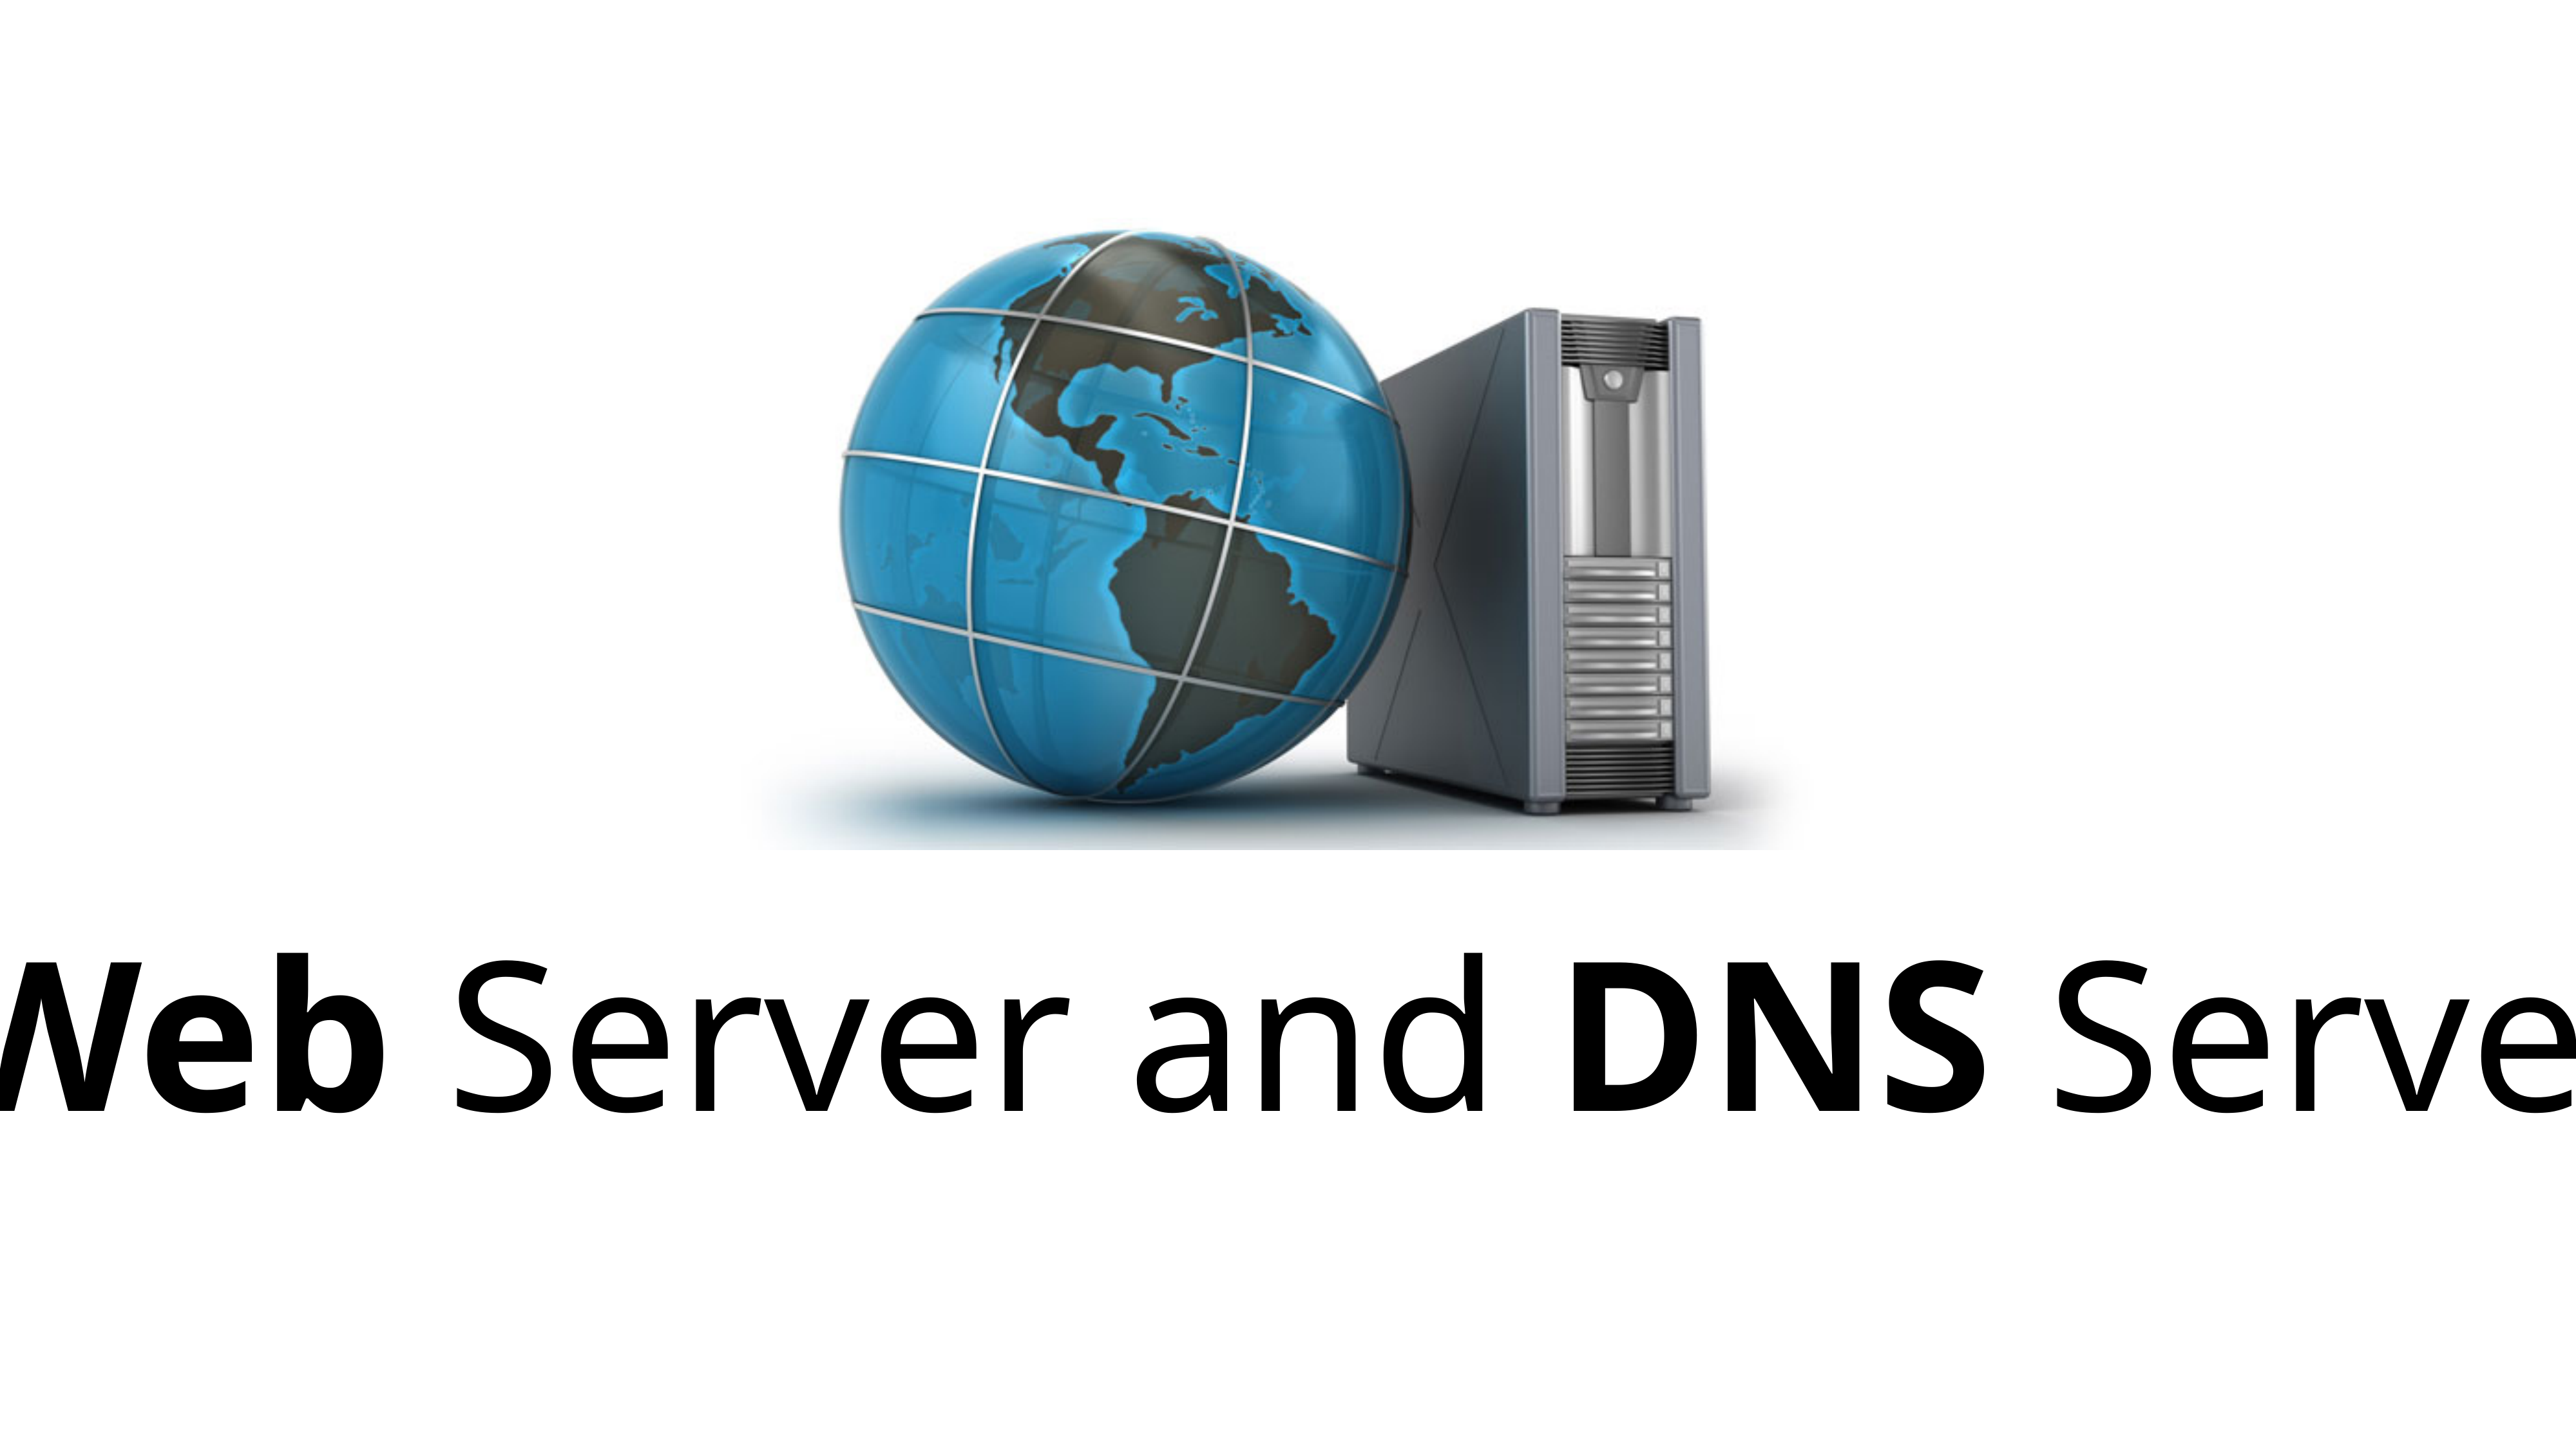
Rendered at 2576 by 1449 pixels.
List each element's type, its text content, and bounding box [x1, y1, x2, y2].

picture [733, 218, 1843, 850]
text_box Web Server and DNS Server [0, 929, 2576, 1153]
